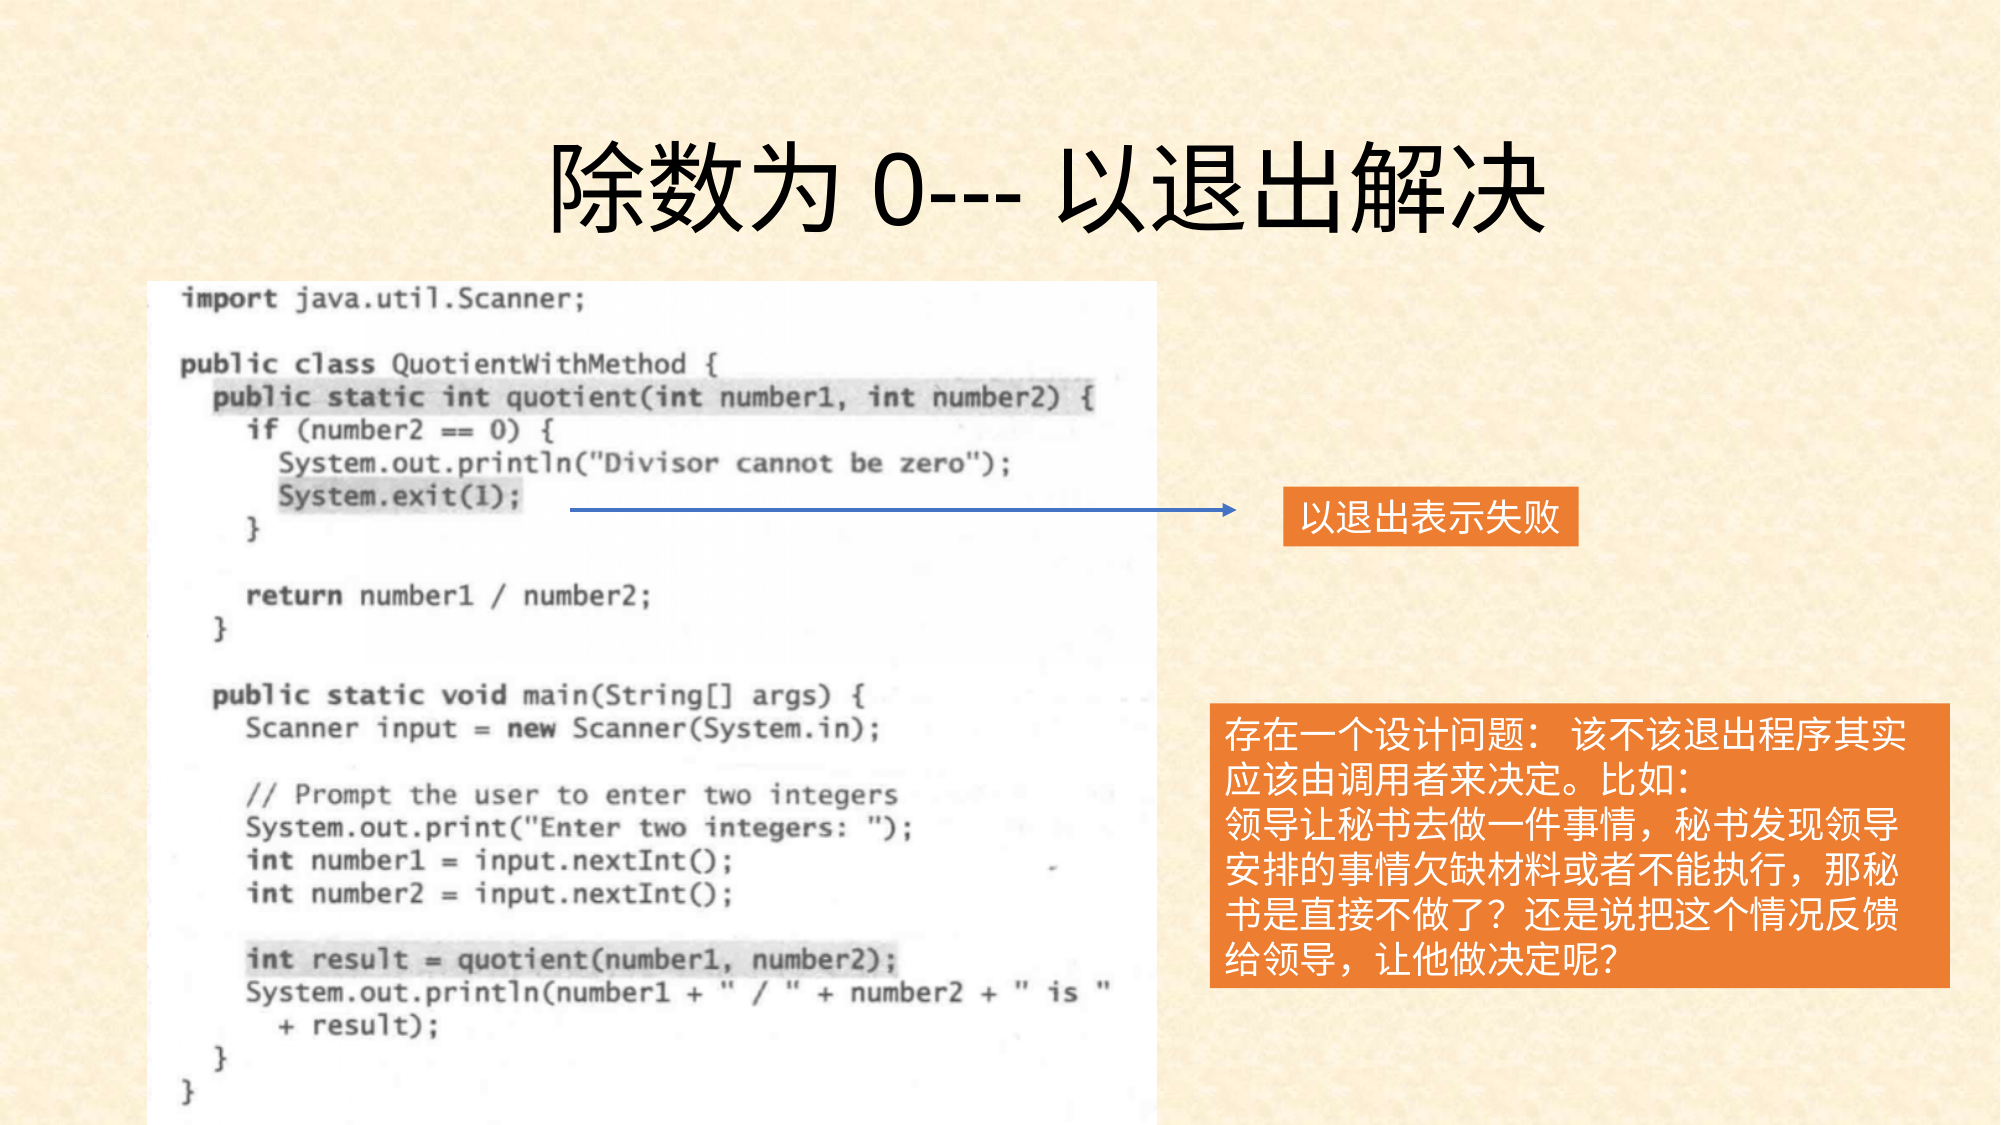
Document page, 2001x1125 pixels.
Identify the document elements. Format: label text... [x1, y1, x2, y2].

text_box 以退出表示失败 [1283, 486, 1579, 547]
picture [0, 0, 2001, 1125]
text_box 存在一个设计问题： 该不该退出程序其实应该由调用者来决定。比如： 领导让秘书去做一件事情，秘书发现领导安排的事情欠缺材料或者不能执行，那秘书是直接不做了？还是说把这个情况反馈给领导，让他做决定呢？ [1209, 703, 1950, 989]
text_box 除数为0---以退出解决 [413, 118, 1683, 253]
